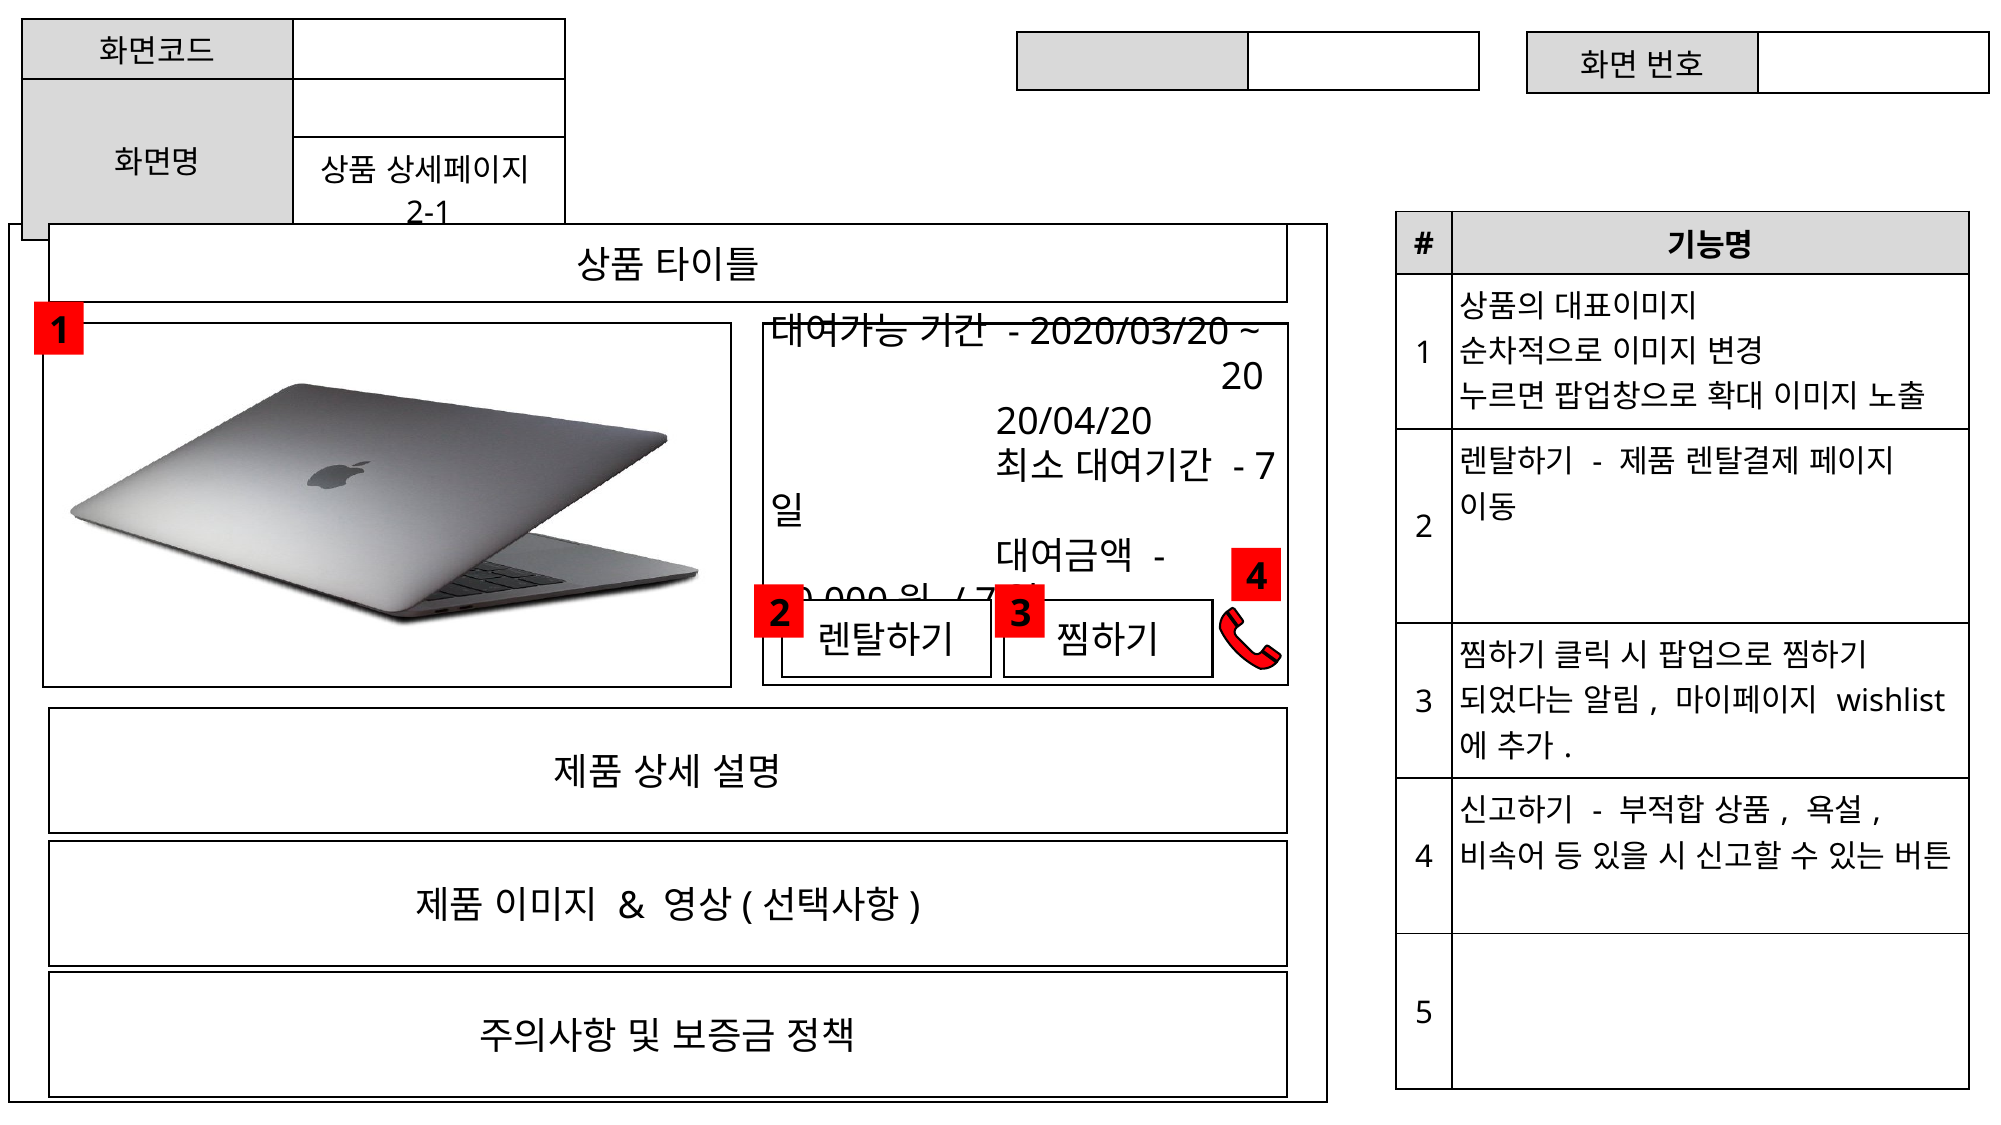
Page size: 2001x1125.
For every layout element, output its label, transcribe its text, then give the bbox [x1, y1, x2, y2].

table_header [1018, 33, 1247, 89]
picture [44, 324, 730, 686]
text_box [34, 297, 84, 359]
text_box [754, 580, 804, 642]
table_cell [1453, 934, 1968, 1088]
table_header # [1397, 212, 1451, 273]
table_header 화면코드 [23, 20, 292, 78]
table_header 기능명 [1453, 212, 1968, 273]
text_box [1004, 599, 1213, 678]
table_cell 3 [1397, 624, 1451, 777]
table_cell 신고하기 - 부적합 상품, 욕설, 비속어 등 있을 시 신고할 수 있는 버튼 [1453, 779, 1968, 933]
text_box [763, 323, 1289, 685]
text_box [994, 580, 1045, 642]
table_cell 상품의 대표이미지 순차적으로 이미지 변경 누르면 팝업창으로 확대 이미지 노출 [1453, 275, 1968, 428]
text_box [782, 599, 991, 678]
table_cell 렌탈하기 - 제품 렌탈결제 페이지 이동 [1453, 430, 1968, 622]
table_cell [294, 80, 564, 136]
table_cell 찜하기 클릭 시 팝업으로 찜하기 되었다는 알림, 마이페이지 wishlist에 추가. [1453, 624, 1968, 777]
text_box [9, 224, 1327, 1102]
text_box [48, 840, 1288, 966]
table_cell 5 [1397, 934, 1451, 1088]
table_cell 화면명 [23, 80, 292, 239]
table_header [1759, 33, 1988, 92]
table_cell 1 [1397, 275, 1451, 428]
table_cell 4 [1397, 779, 1451, 933]
table_header [294, 20, 564, 78]
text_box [1231, 544, 1281, 605]
table_header 화면 번호 [1528, 33, 1757, 92]
table_cell 2 [1397, 430, 1451, 622]
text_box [48, 224, 1288, 302]
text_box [48, 708, 1288, 834]
table_header [1249, 33, 1478, 89]
table_cell 상품 상세페이지 2-1 [294, 138, 564, 223]
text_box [48, 972, 1288, 1098]
